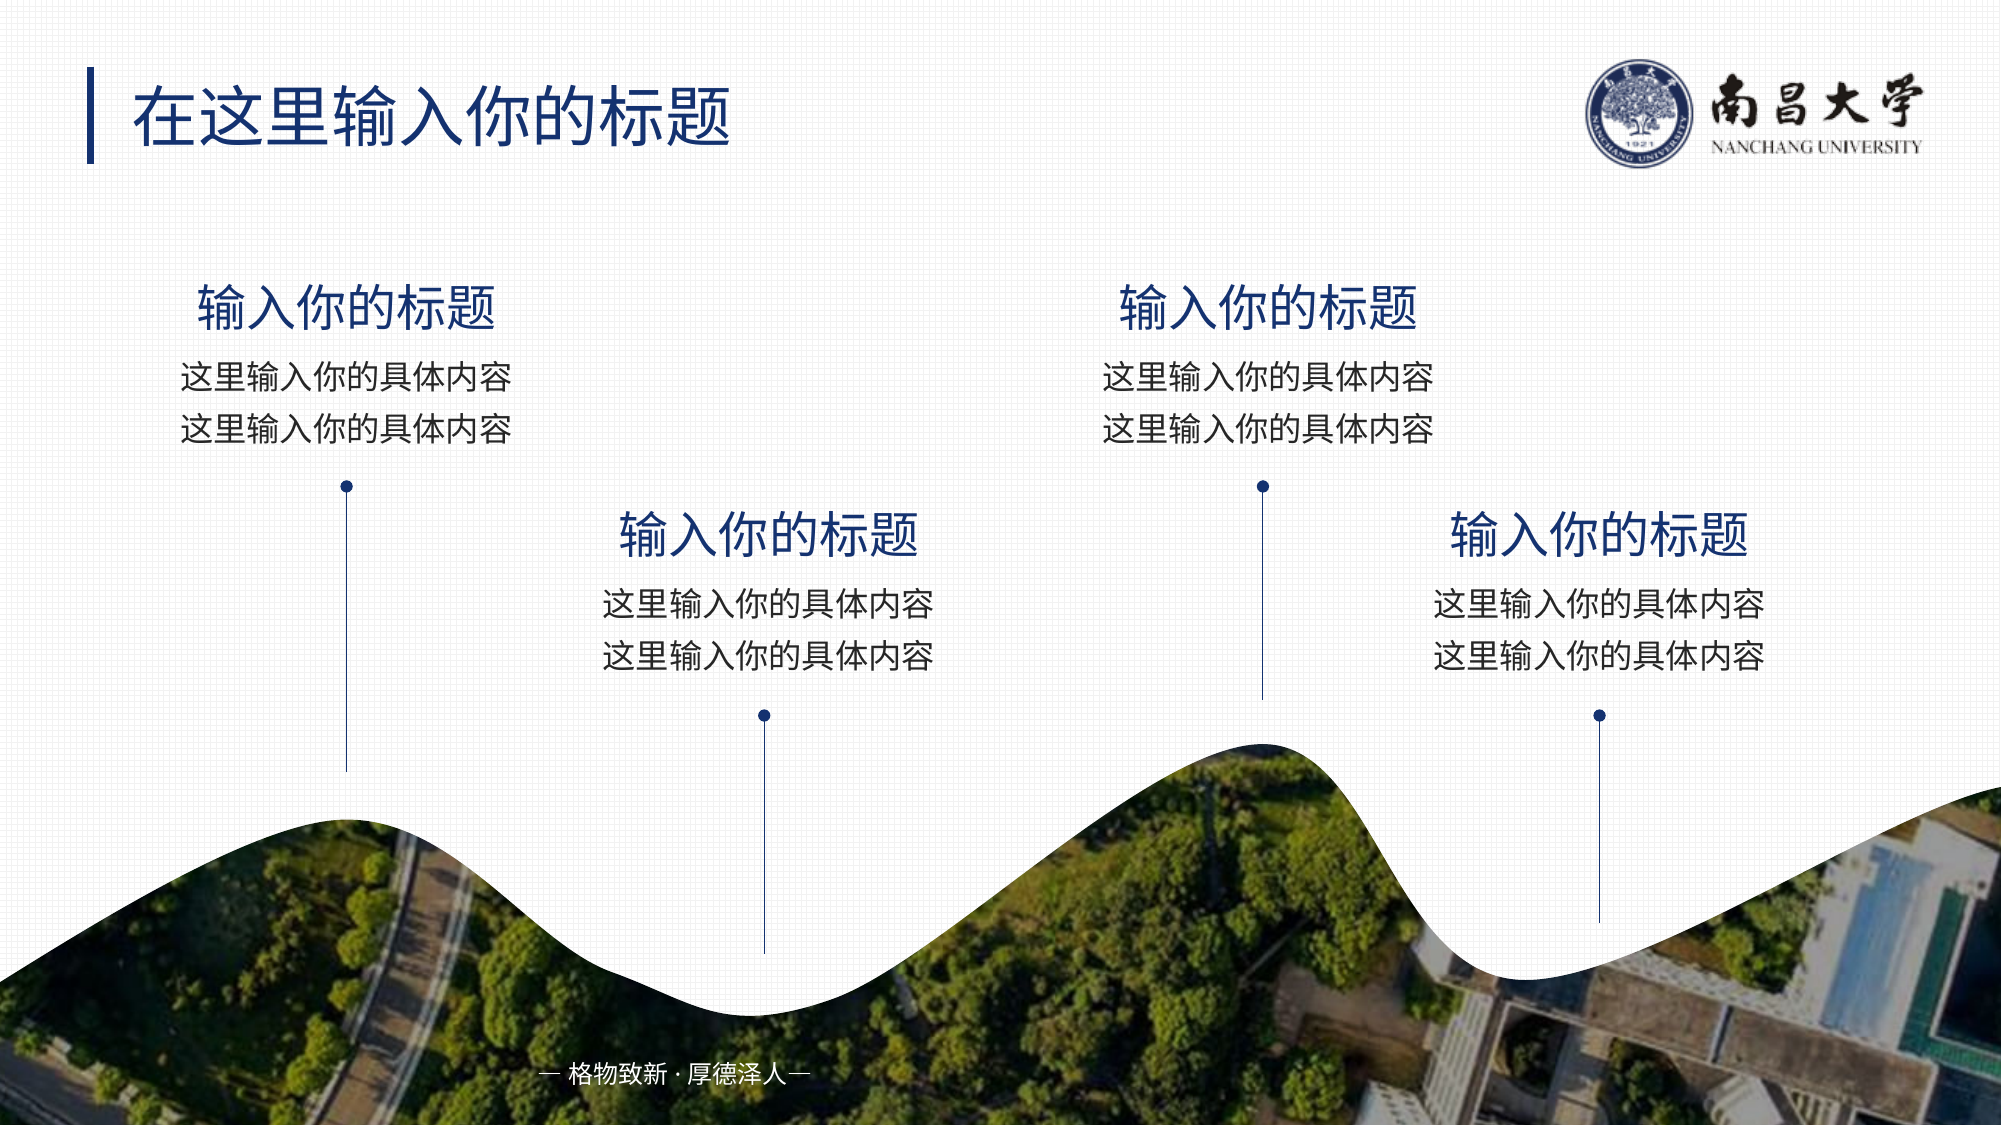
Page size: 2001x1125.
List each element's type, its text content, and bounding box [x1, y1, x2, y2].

picture [1580, 58, 1929, 170]
text_box 这里输入你的具体内容 这里输入你的具体内容 [1064, 336, 1473, 455]
text_box 输入你的标题 [1419, 478, 1780, 563]
text_box 输入你的标题 [588, 478, 950, 563]
text_box [0, 743, 2000, 1125]
text_box 这里输入你的具体内容 这里输入你的具体内容 [142, 336, 551, 455]
text_box 在这里输入你的标题 [116, 67, 755, 163]
text_box 输入你的标题 [166, 250, 528, 336]
text_box —格物致新·厚德泽人— [522, 1051, 1478, 1096]
text_box 这里输入你的具体内容 这里输入你的具体内容 [564, 563, 973, 683]
text_box 输入你的标题 [1088, 250, 1450, 336]
text_box 这里输入你的具体内容 这里输入你的具体内容 [1395, 563, 1804, 683]
